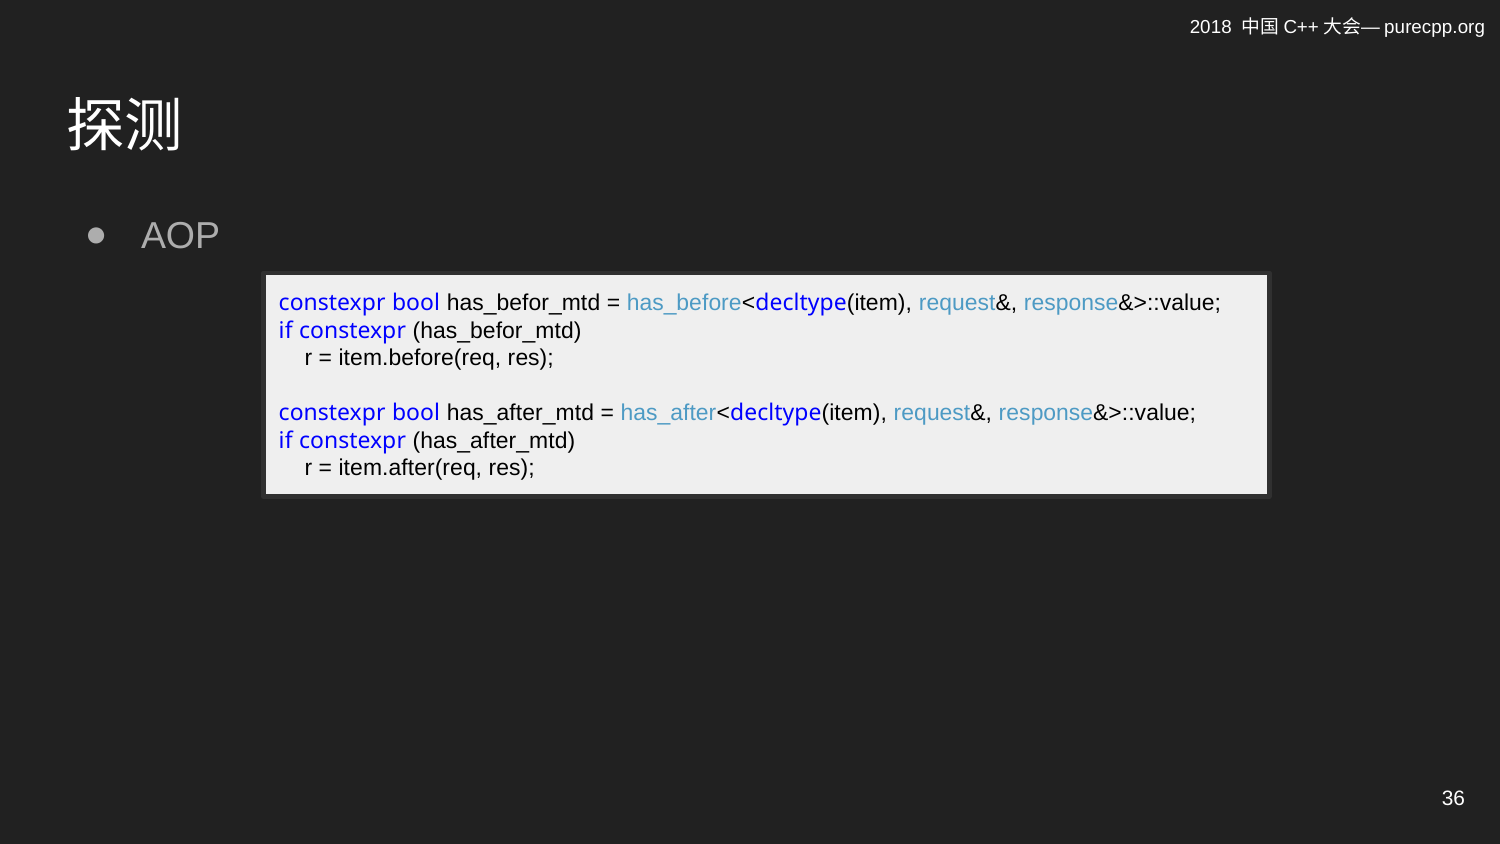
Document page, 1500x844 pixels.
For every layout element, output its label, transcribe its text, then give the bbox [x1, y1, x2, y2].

list AOP [51, 189, 1449, 750]
text_box constexpr bool has_befor_mtd = has_before<decltype(item), request&, response&>::value; if constexpr (has_befor_mtd) r = item.before(req, res); constexpr bool has_after_mtd = has_after<decltype(item), request&, response&>::value; if constexpr (has_after_mtd) r = item.after(req, res); [263, 272, 1270, 497]
title 探测 [51, 72, 1449, 167]
slide_number 36 [1389, 764, 1480, 830]
